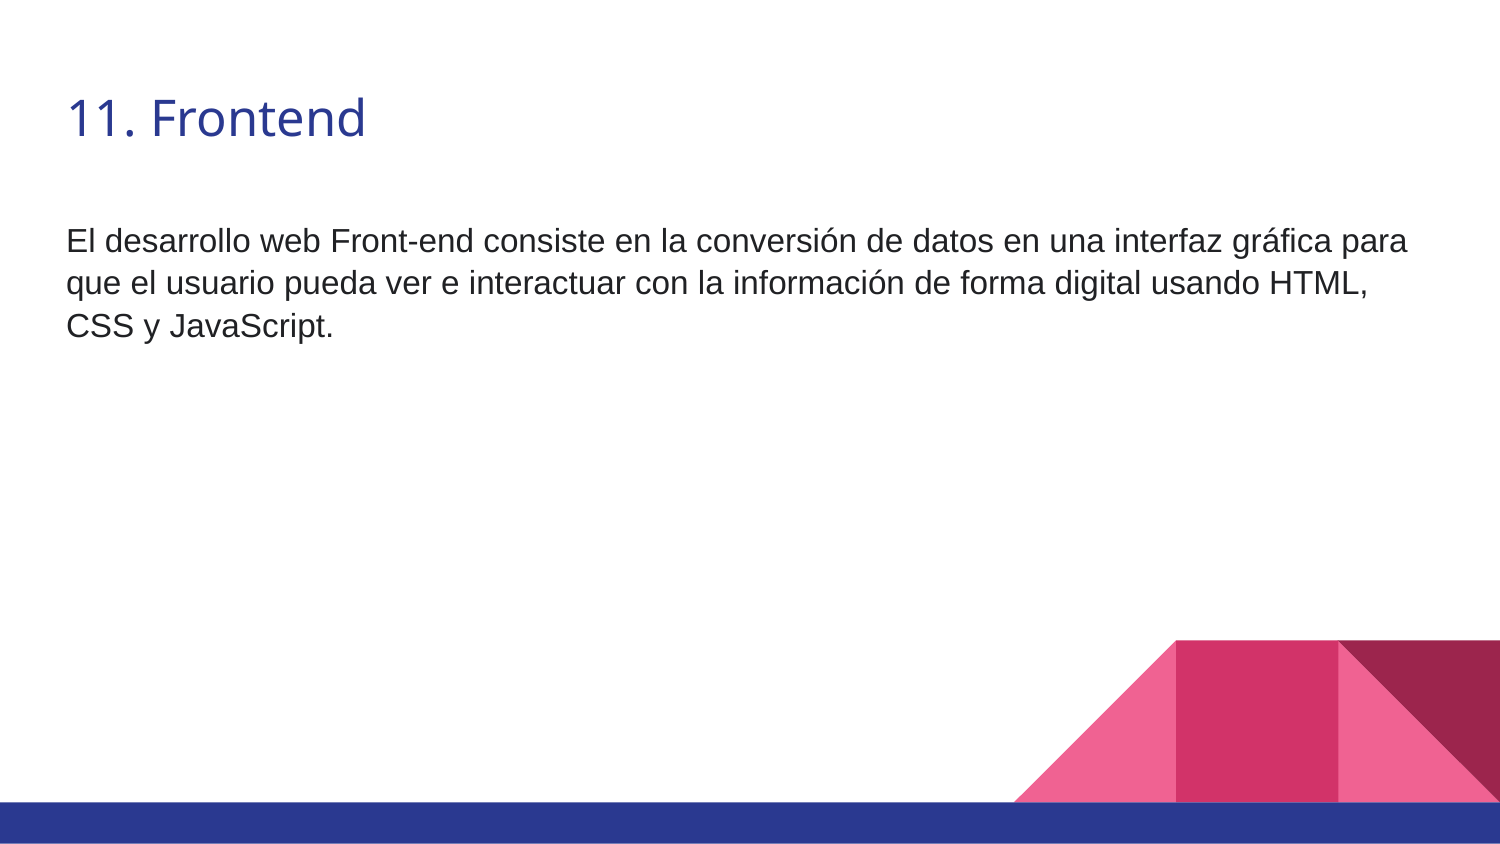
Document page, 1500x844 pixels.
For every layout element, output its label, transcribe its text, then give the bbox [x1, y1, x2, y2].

list El desarrollo web Front-end consiste en la conversión de datos en una interfaz gráfica para que el usuario pueda ver e interactuar con la información de forma digital usando HTML, CSS y JavaScript. [51, 201, 1449, 750]
title 11. Frontend [51, 67, 1449, 167]
